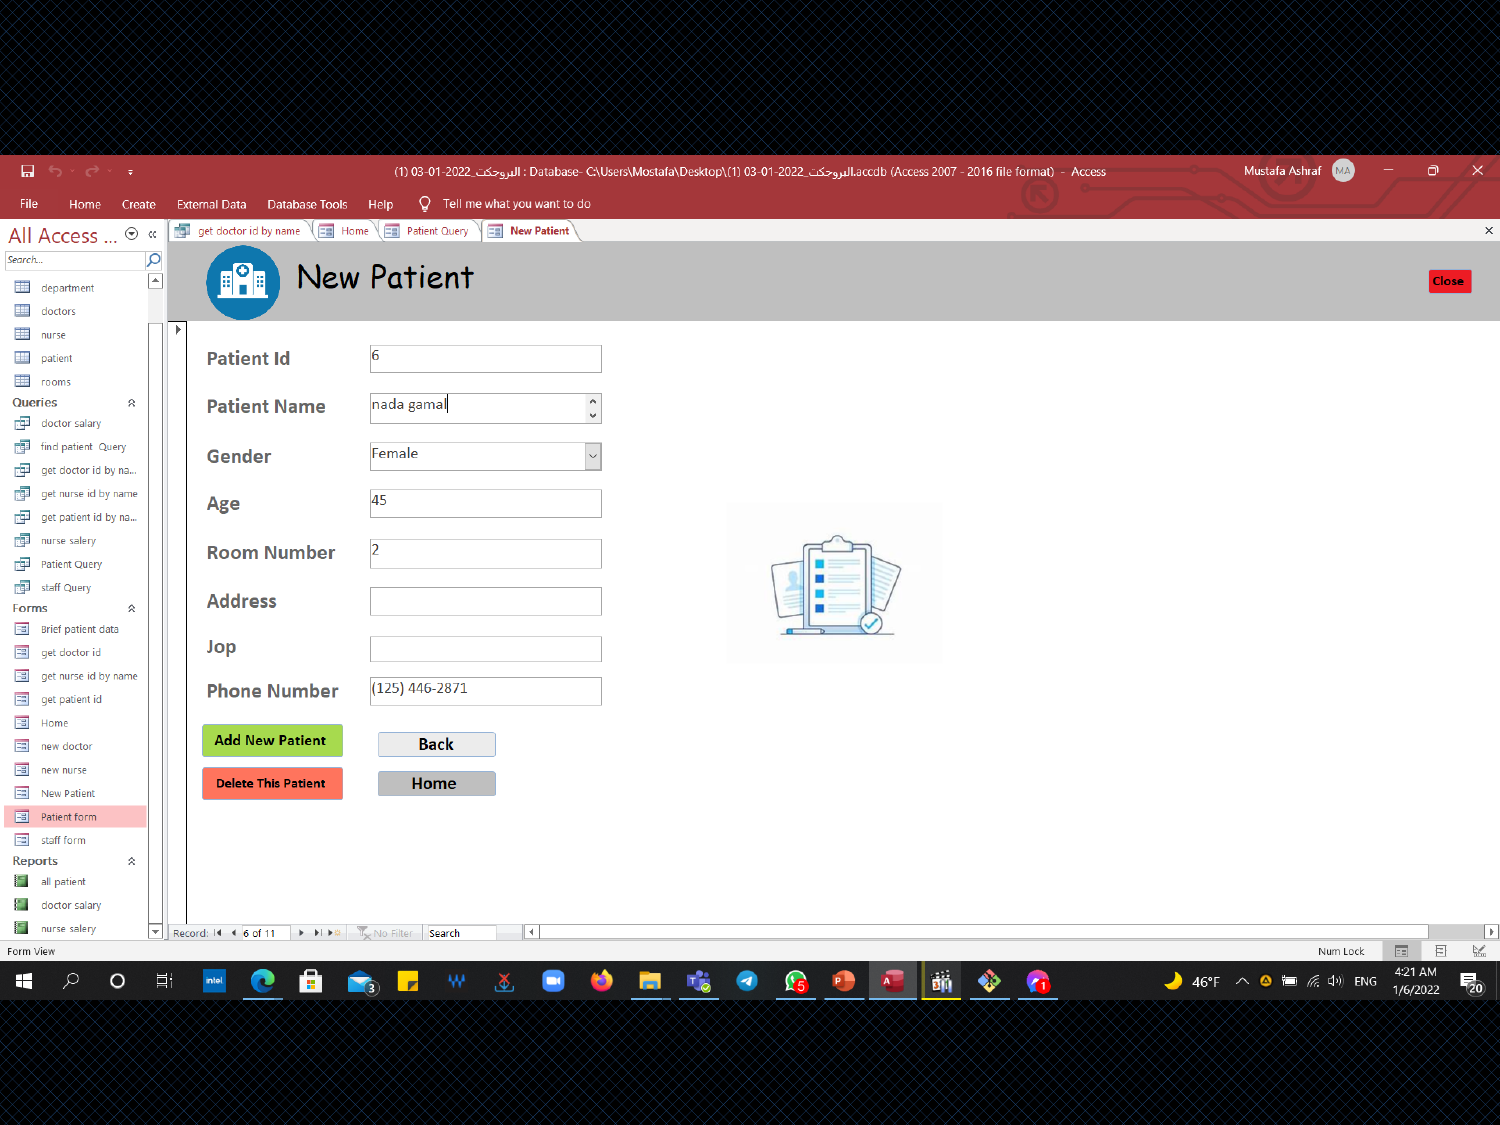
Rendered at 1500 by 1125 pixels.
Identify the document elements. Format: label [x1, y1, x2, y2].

picture [0, 155, 1500, 1000]
